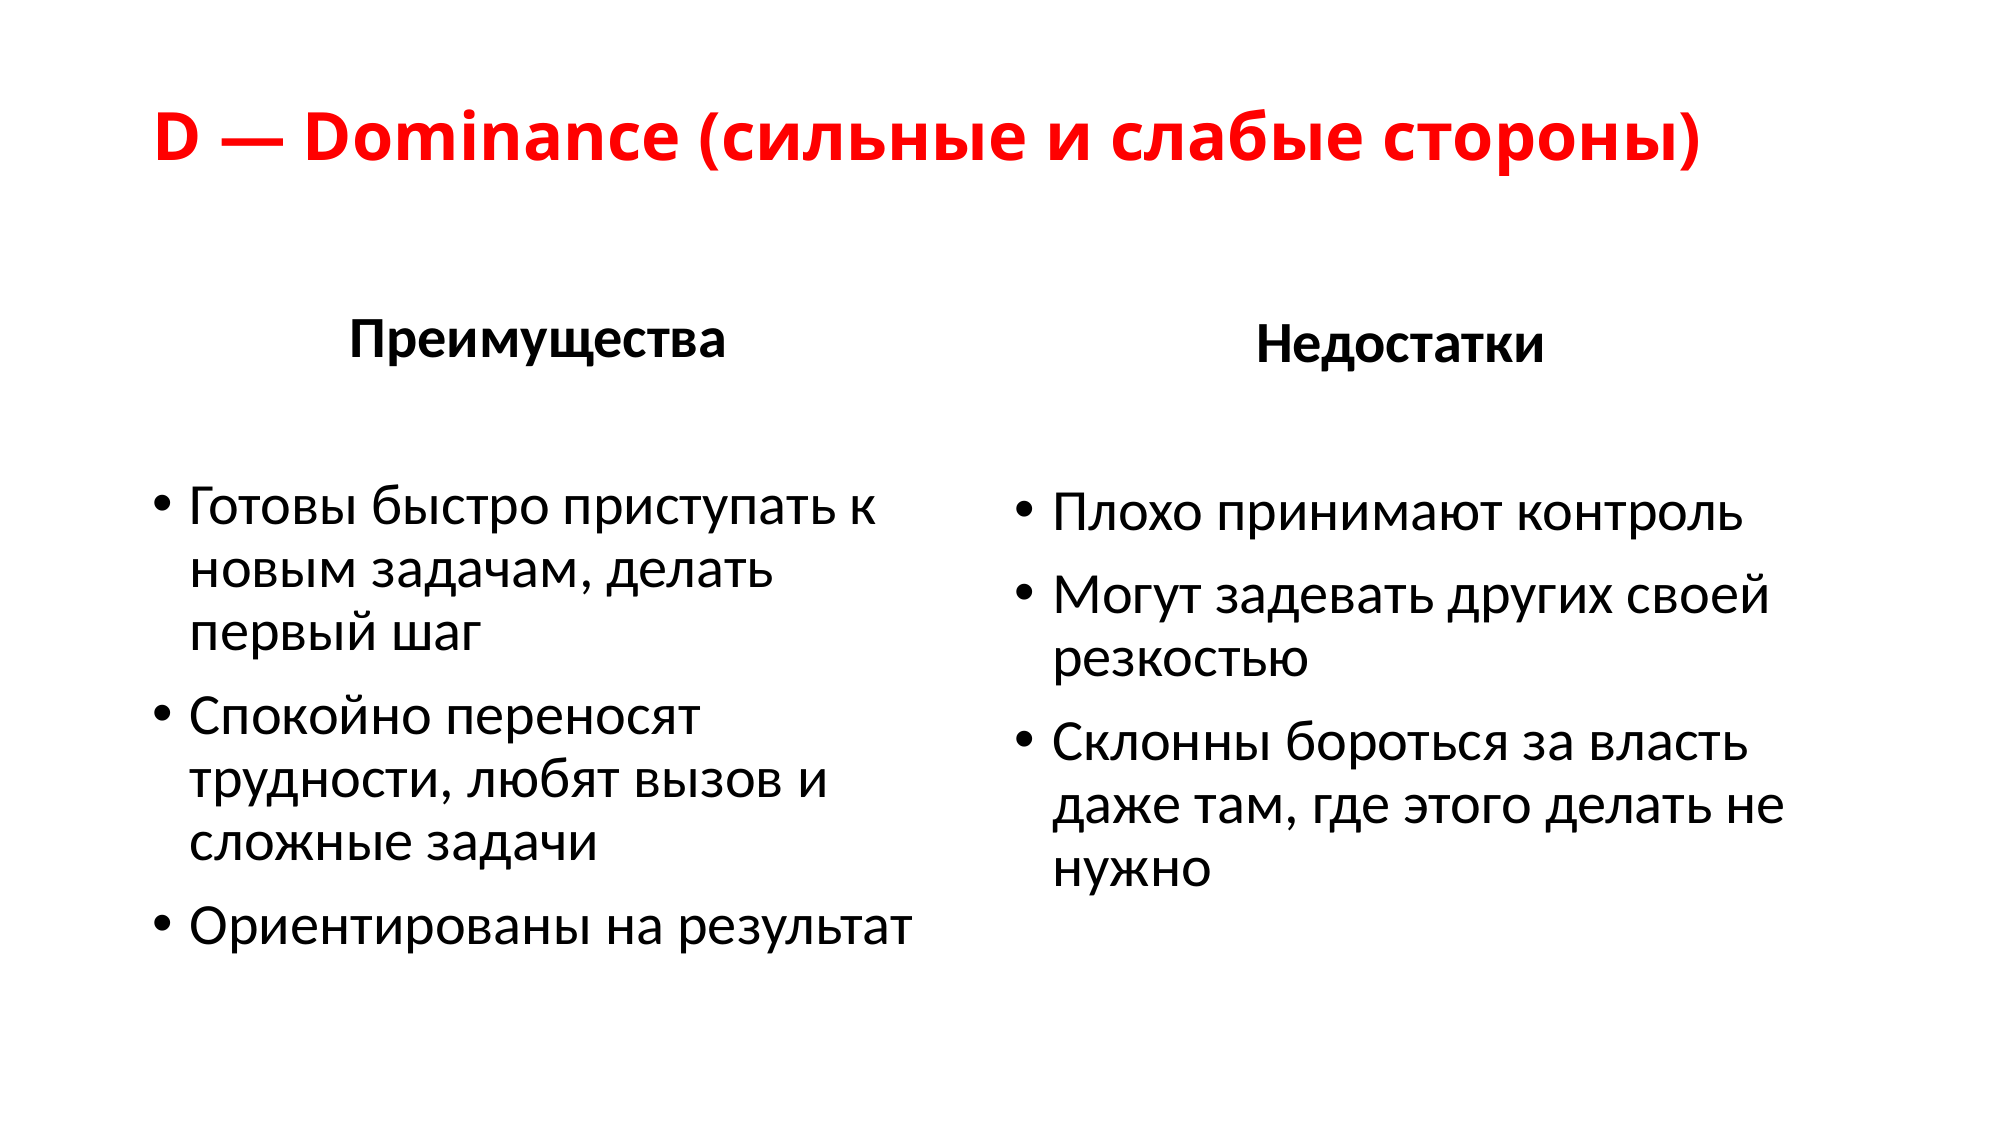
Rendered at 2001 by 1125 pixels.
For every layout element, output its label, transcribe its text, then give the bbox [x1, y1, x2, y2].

text_box Недостатки Плохо принимают контроль Могут задевать других своей резкостью Склонны бороться за власть даже там, где этого делать не нужно [999, 305, 1803, 1019]
title D — Dominance (сильные и слабые стороны) [137, 59, 1863, 218]
list Преимущества Готовы быстро приступать к новым задачам, делать первый шаг Спокойно переносят трудности, любят вызов и сложные задачи Ориентированы на результат [137, 299, 940, 1014]
